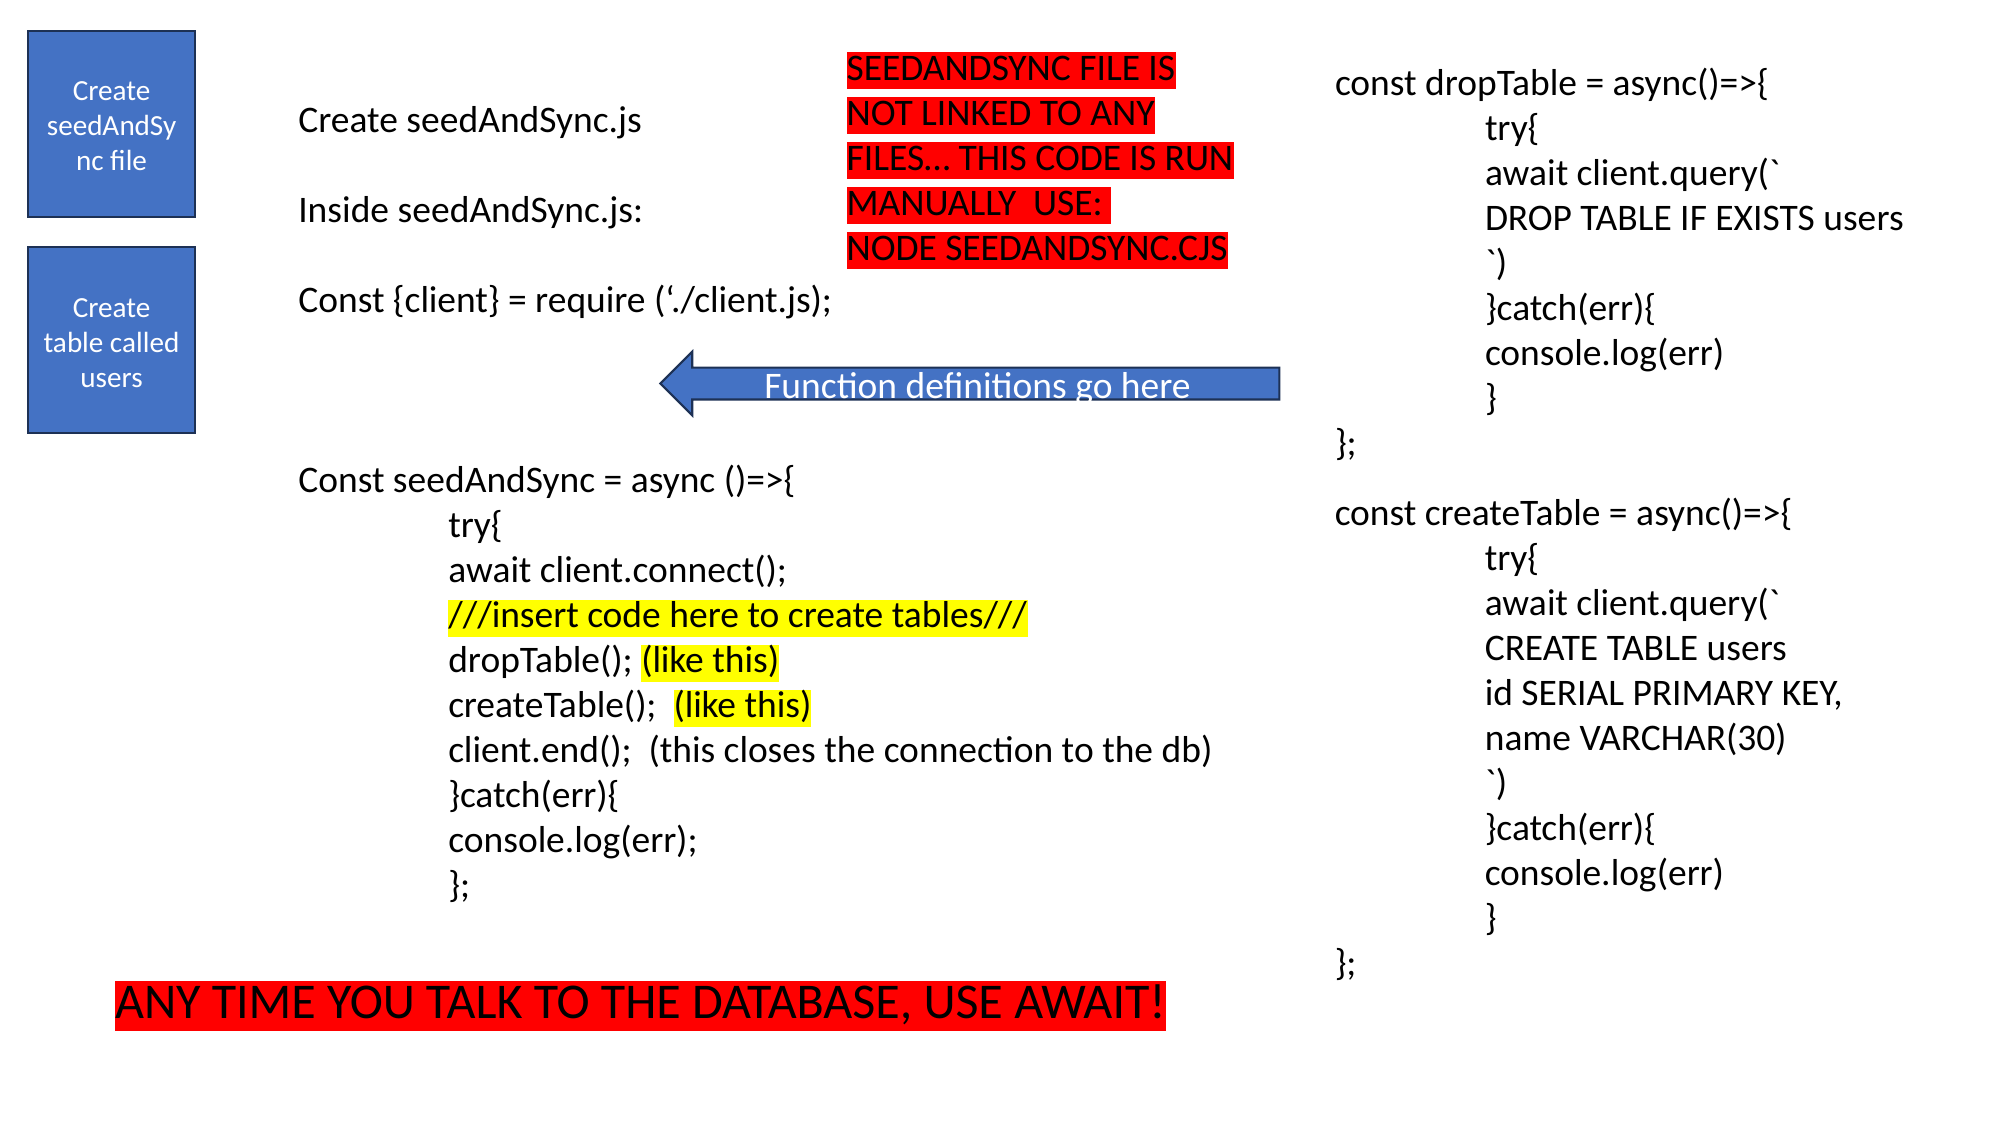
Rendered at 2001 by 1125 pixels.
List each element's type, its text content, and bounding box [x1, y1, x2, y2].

text_box Create seedAndSync.js Inside seedAndSync.js: Const {client} = require (‘./client.js); Const seedAndSync = async ()=>{ try{ await client.connect(); ///insert code here to create tables/// dropTable(); (like this) createTable(); (like this) client.end(); (this closes the connection to the db) }catch(err){ console.log(err); }; [283, 87, 1229, 1048]
text_box ANY TIME YOU TALK TO THE DATABASE, USE AWAIT! [100, 961, 1181, 1037]
text_box Function definitions go here [658, 349, 1281, 418]
text_box SEEDANDSYNC FILE IS NOT LINKED TO ANY FILES… THIS CODE IS RUN MANUALLY USE: NODE SEEDANDSYNC.CJS [831, 35, 1257, 275]
text_box const dropTable = async()=>{ try{ await client.query(` DROP TABLE IF EXISTS users `) }catch(err){ console.log(err) } }; [1320, 50, 1920, 471]
text_box Create table called users [27, 246, 196, 434]
text_box Create seedAndSync file [27, 30, 196, 218]
text_box const createTable = async()=>{ try{ await client.query(` CREATE TABLE users id SERIAL PRIMARY KEY, name VARCHAR(30) `) }catch(err){ console.log(err) } }; [1320, 480, 1858, 990]
